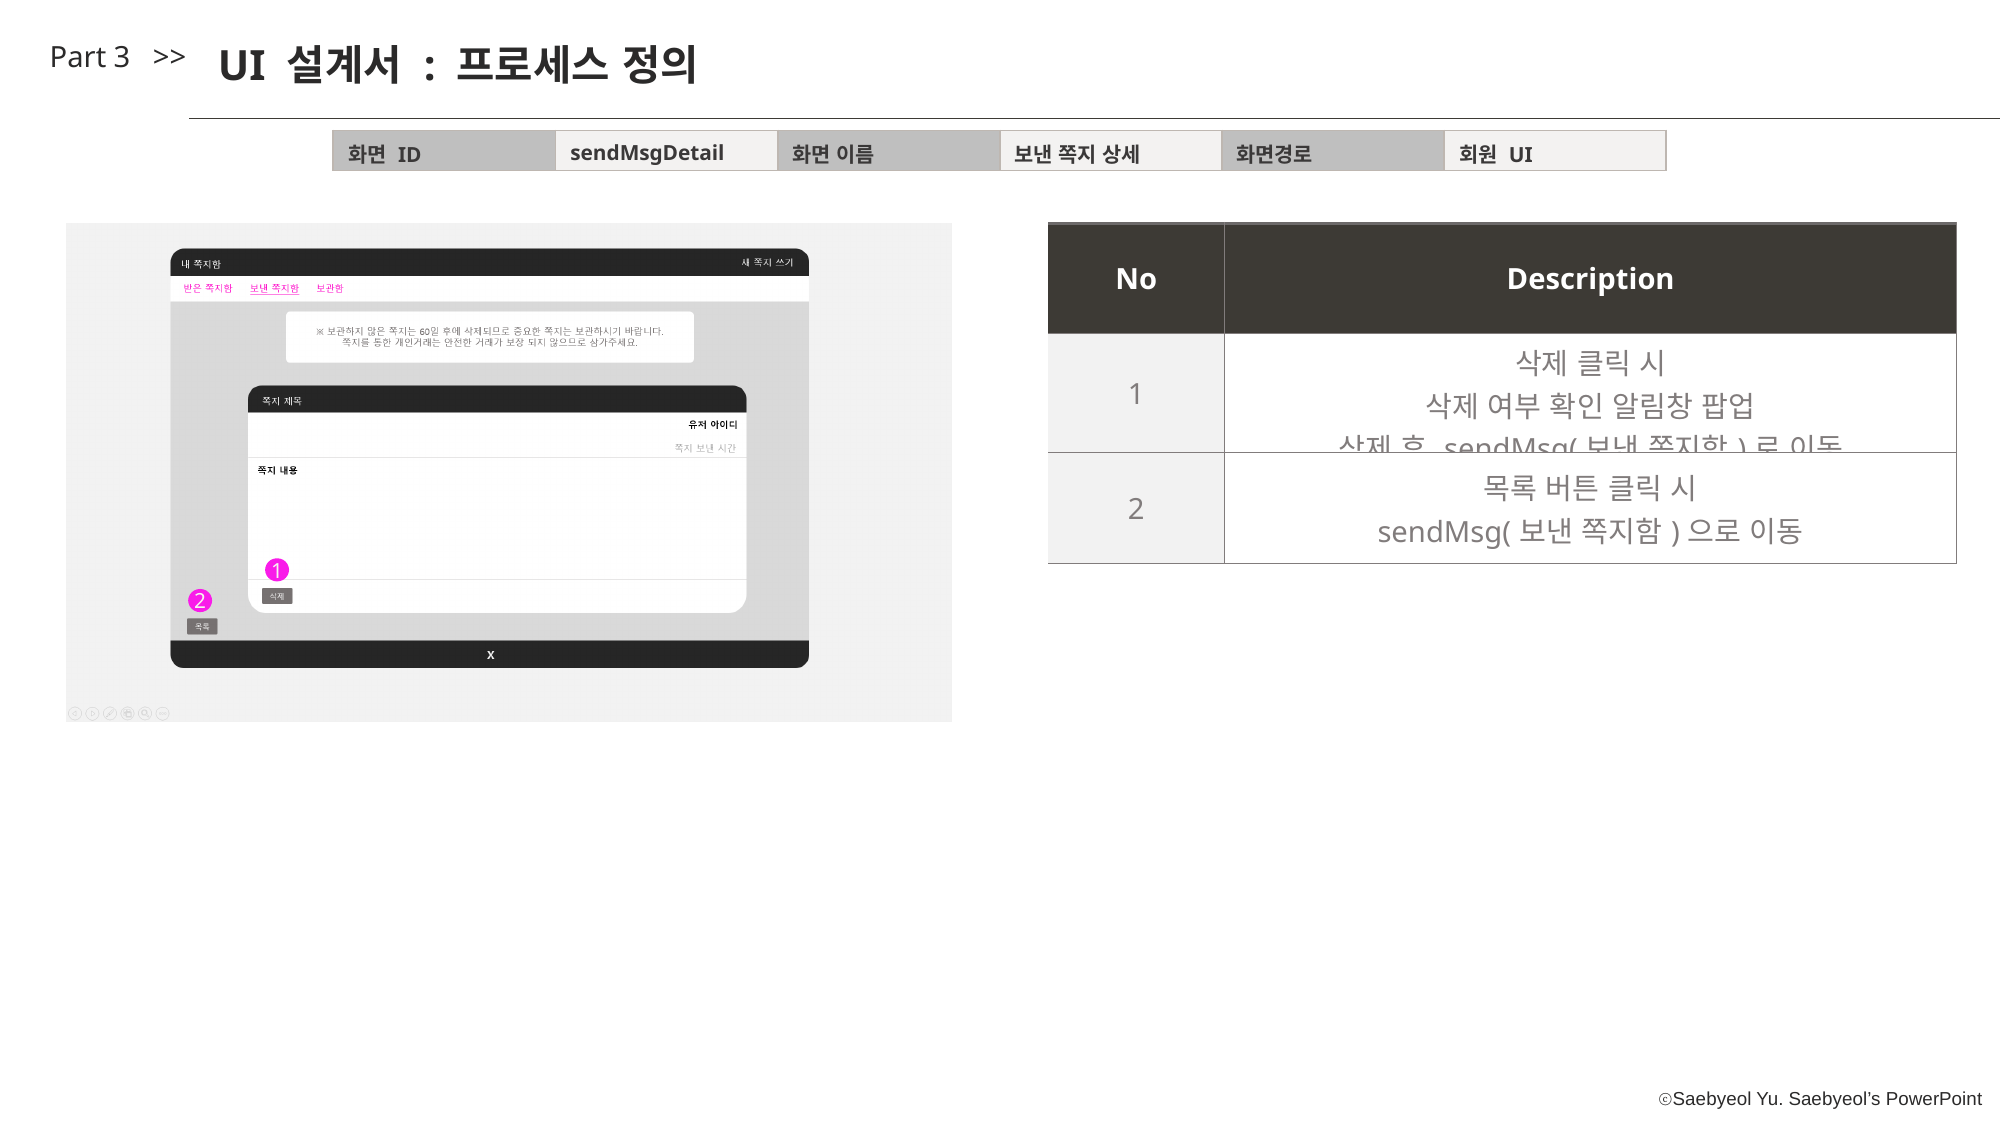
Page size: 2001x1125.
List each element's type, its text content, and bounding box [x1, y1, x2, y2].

table_header sendMsgDetail [556, 131, 777, 170]
table_header 보낸 쪽지 상세 [1001, 131, 1221, 170]
table_header No [1048, 225, 1224, 333]
table_cell 2 [1048, 453, 1224, 563]
table_header 회원 UI [1445, 131, 1665, 170]
table_cell 목록 버튼 클릭 시 sendMsg(보낸 쪽지함)으로 이동 [1225, 453, 1956, 563]
table_header 화면경로 [1223, 131, 1443, 170]
picture [65, 223, 952, 722]
table_header Description [1225, 225, 1956, 333]
table_header 화면 이름 [779, 131, 999, 170]
text_box UI 설계서 : 프로세스 정의 [203, 31, 714, 97]
table_cell 삭제 클릭 시 삭제 여부 확인 알림창 팝업 삭제 후 sendMsg(보낸 쪽지함)로 이동 [1225, 334, 1956, 452]
text_box Part 3 >> [34, 30, 202, 81]
table_header 화면 ID [334, 131, 555, 170]
table_cell 1 [1048, 334, 1224, 452]
